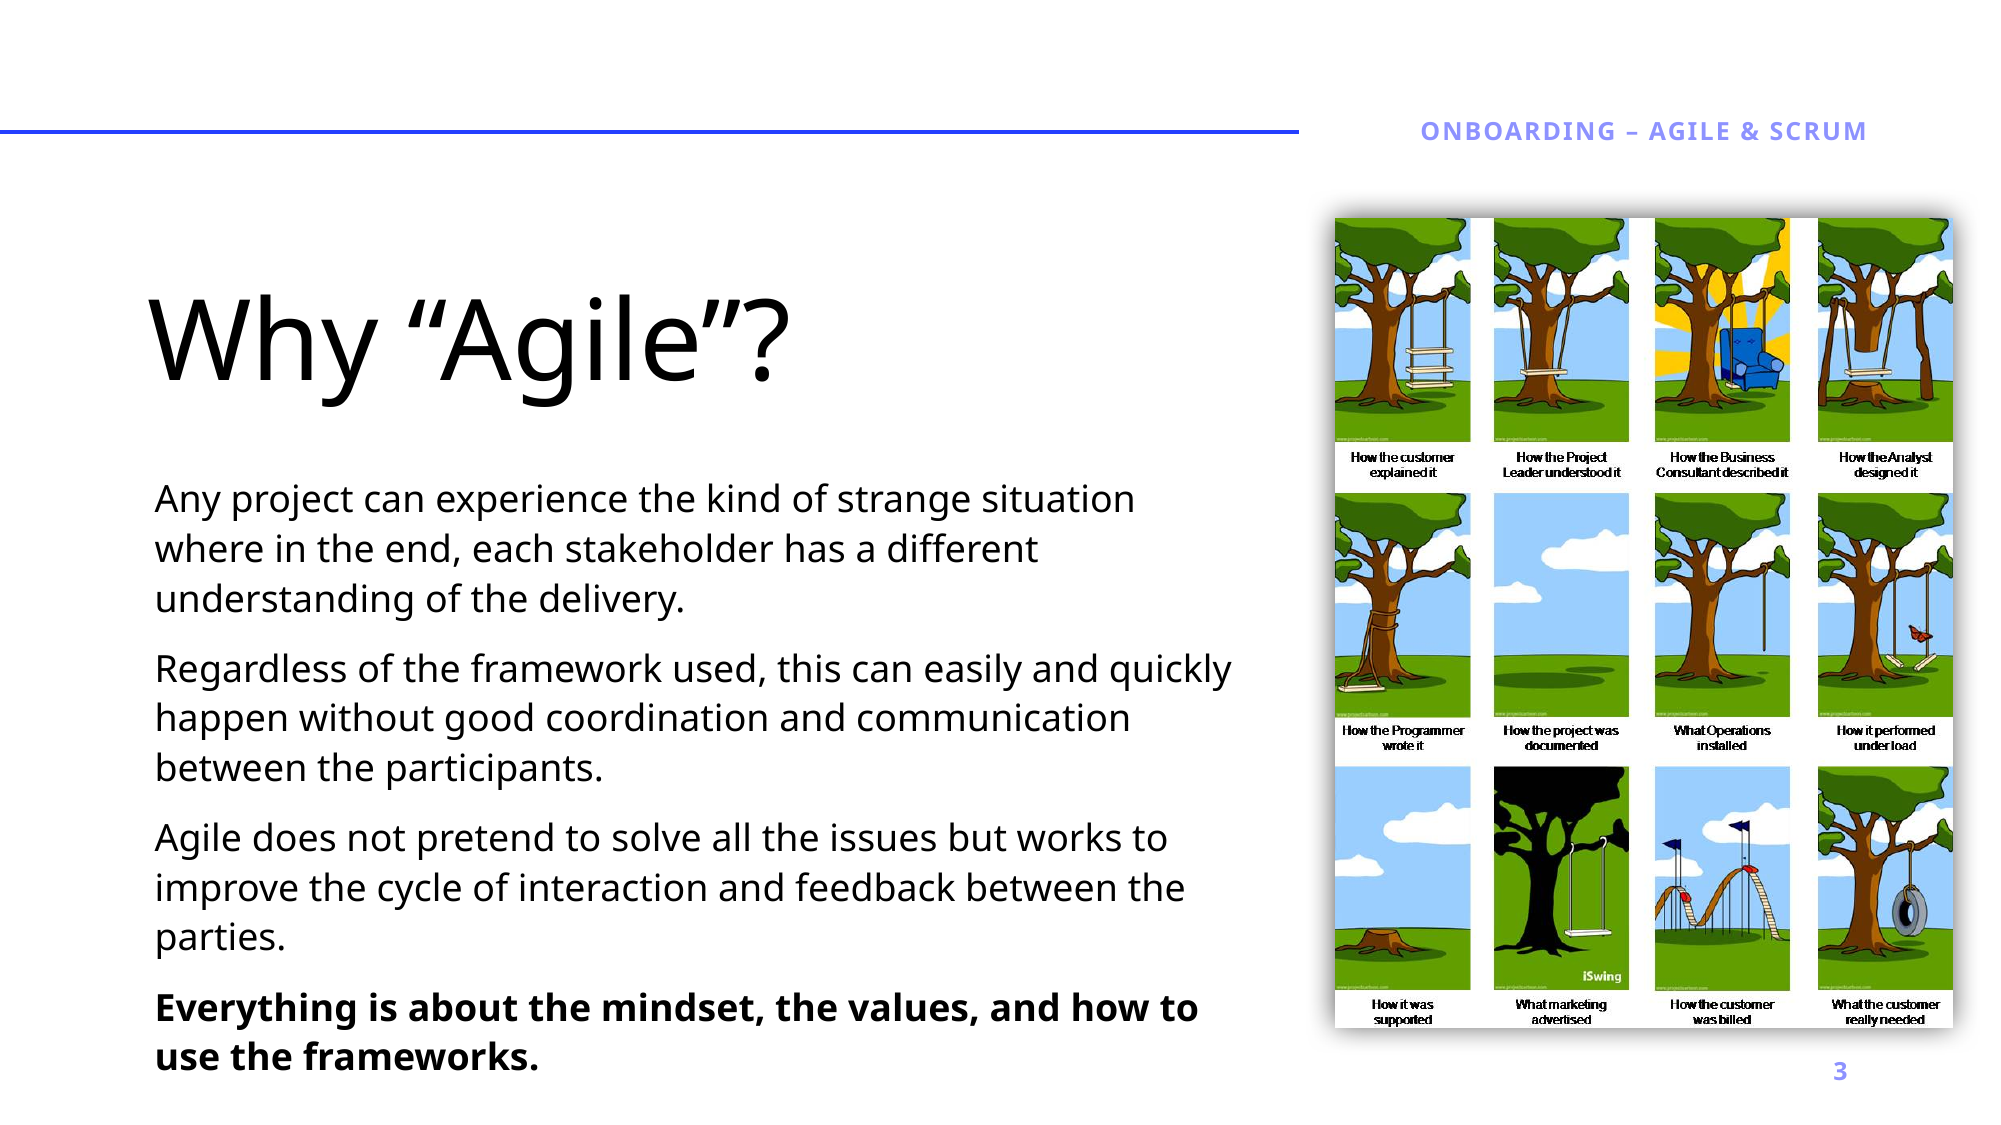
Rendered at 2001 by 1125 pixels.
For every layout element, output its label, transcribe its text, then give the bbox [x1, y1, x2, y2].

title Why “Agile”? [131, 218, 1148, 413]
list Any project can experience the kind of strange situation where in the end, each stakeholder has a different understanding of the delivery. Regardless of the framework used, this can easily and quickly happen without good coordination and communication between the participants. Agile does not pretend to solve all the issues but works to improve the cycle of interaction and feedback between the parties. Everything is about the mindset, the values, and how to use the frameworks. [139, 463, 1265, 1086]
picture [1335, 218, 1953, 1028]
footer Onboarding – Agile & Scrum [1306, 101, 1982, 162]
slide_number 3 [1412, 1048, 1863, 1103]
